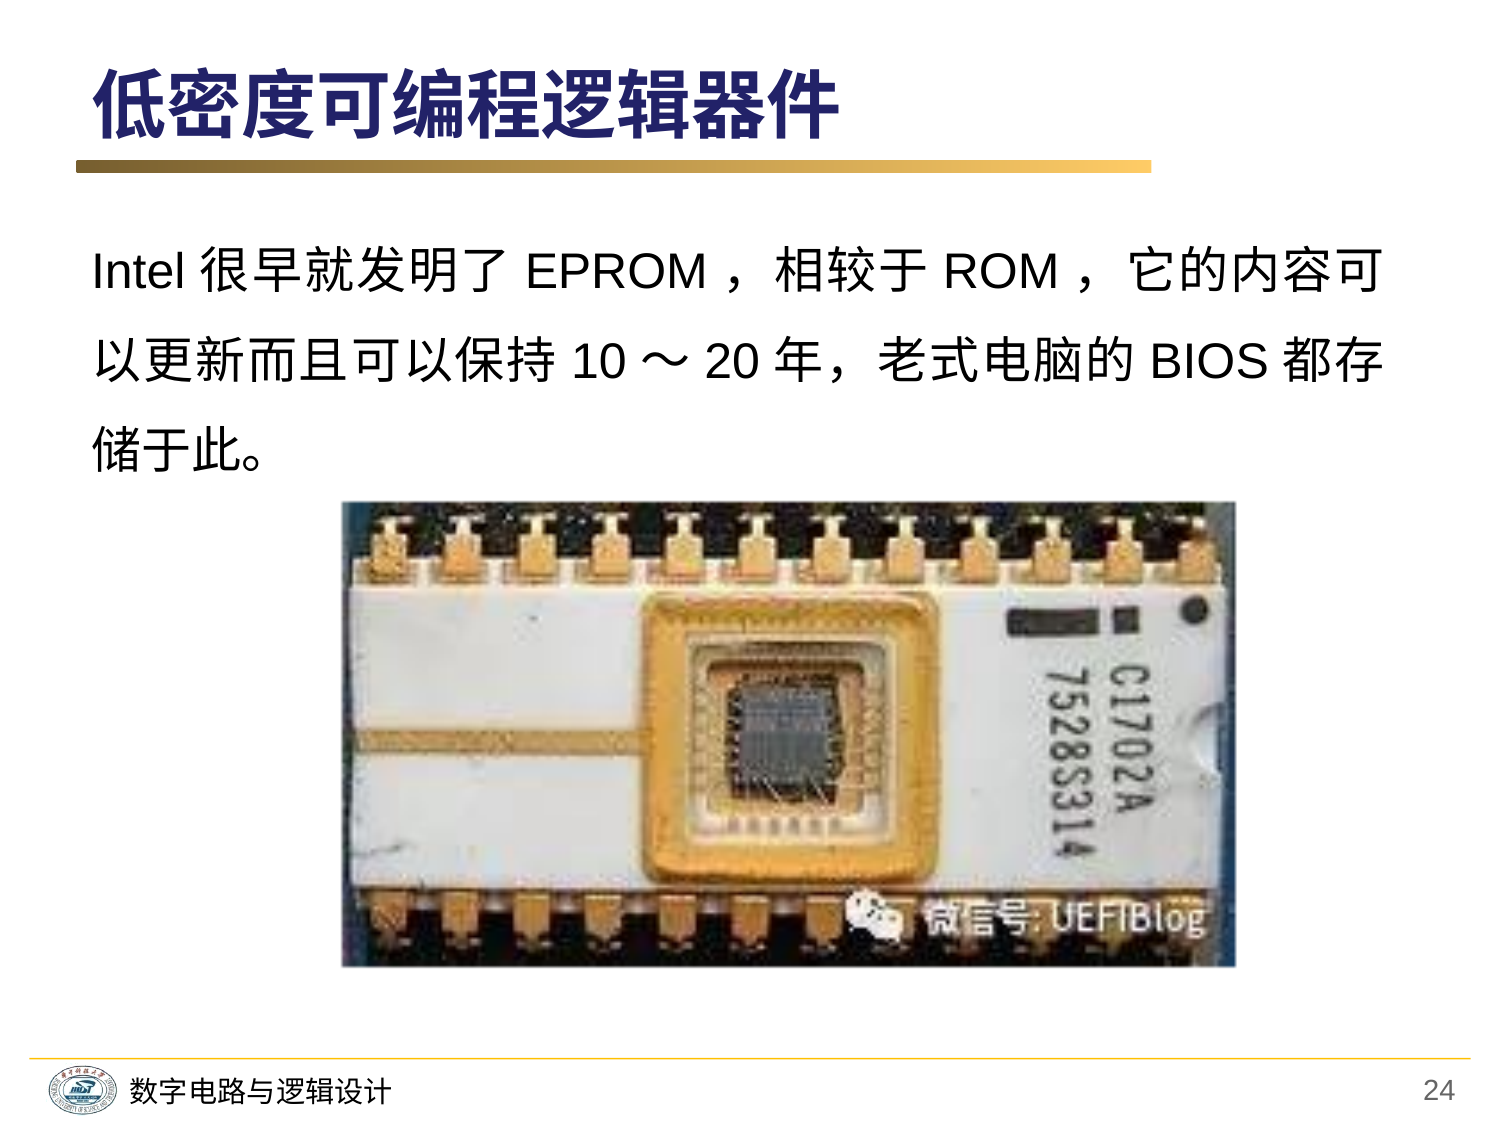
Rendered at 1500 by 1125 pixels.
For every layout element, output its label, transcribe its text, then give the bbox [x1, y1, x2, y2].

text_box 低密度可编程逻辑器件 [76, 45, 1424, 161]
text_box 数字电路与逻辑设计 [114, 1065, 429, 1116]
text_box Intel很早就发明了EPROM，相较于ROM，它的内容可以更新而且可以保持10～20年，老式电脑的BIOS都存储于此。 [76, 200, 1400, 486]
text_box 24 [1120, 1063, 1471, 1125]
picture [336, 496, 1244, 979]
picture [46, 1063, 119, 1116]
